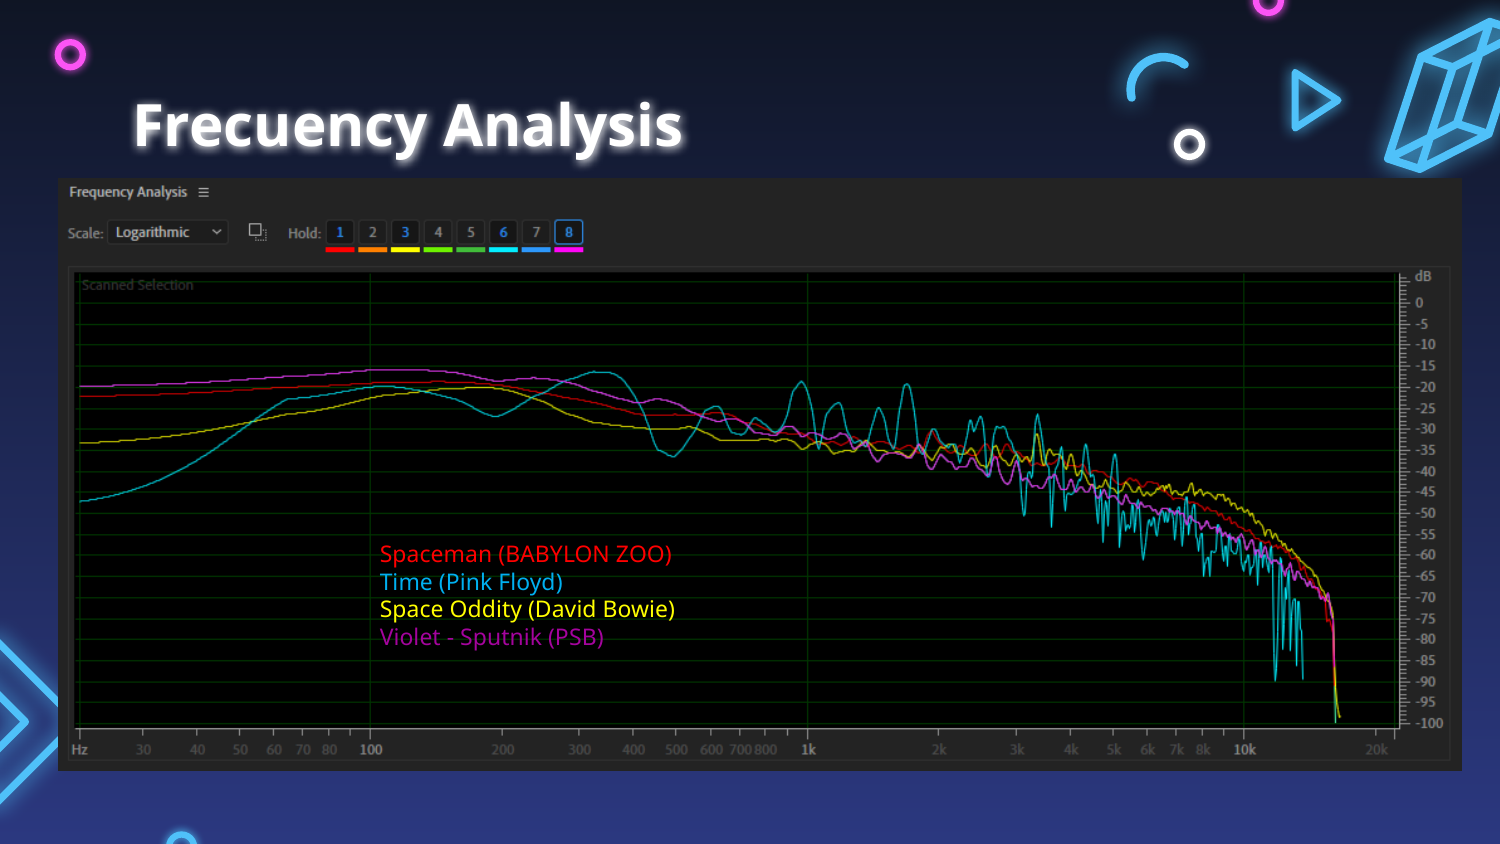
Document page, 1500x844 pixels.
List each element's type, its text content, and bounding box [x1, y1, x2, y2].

title Frecuency Analysis [116, 72, 1383, 167]
picture [58, 178, 1462, 771]
